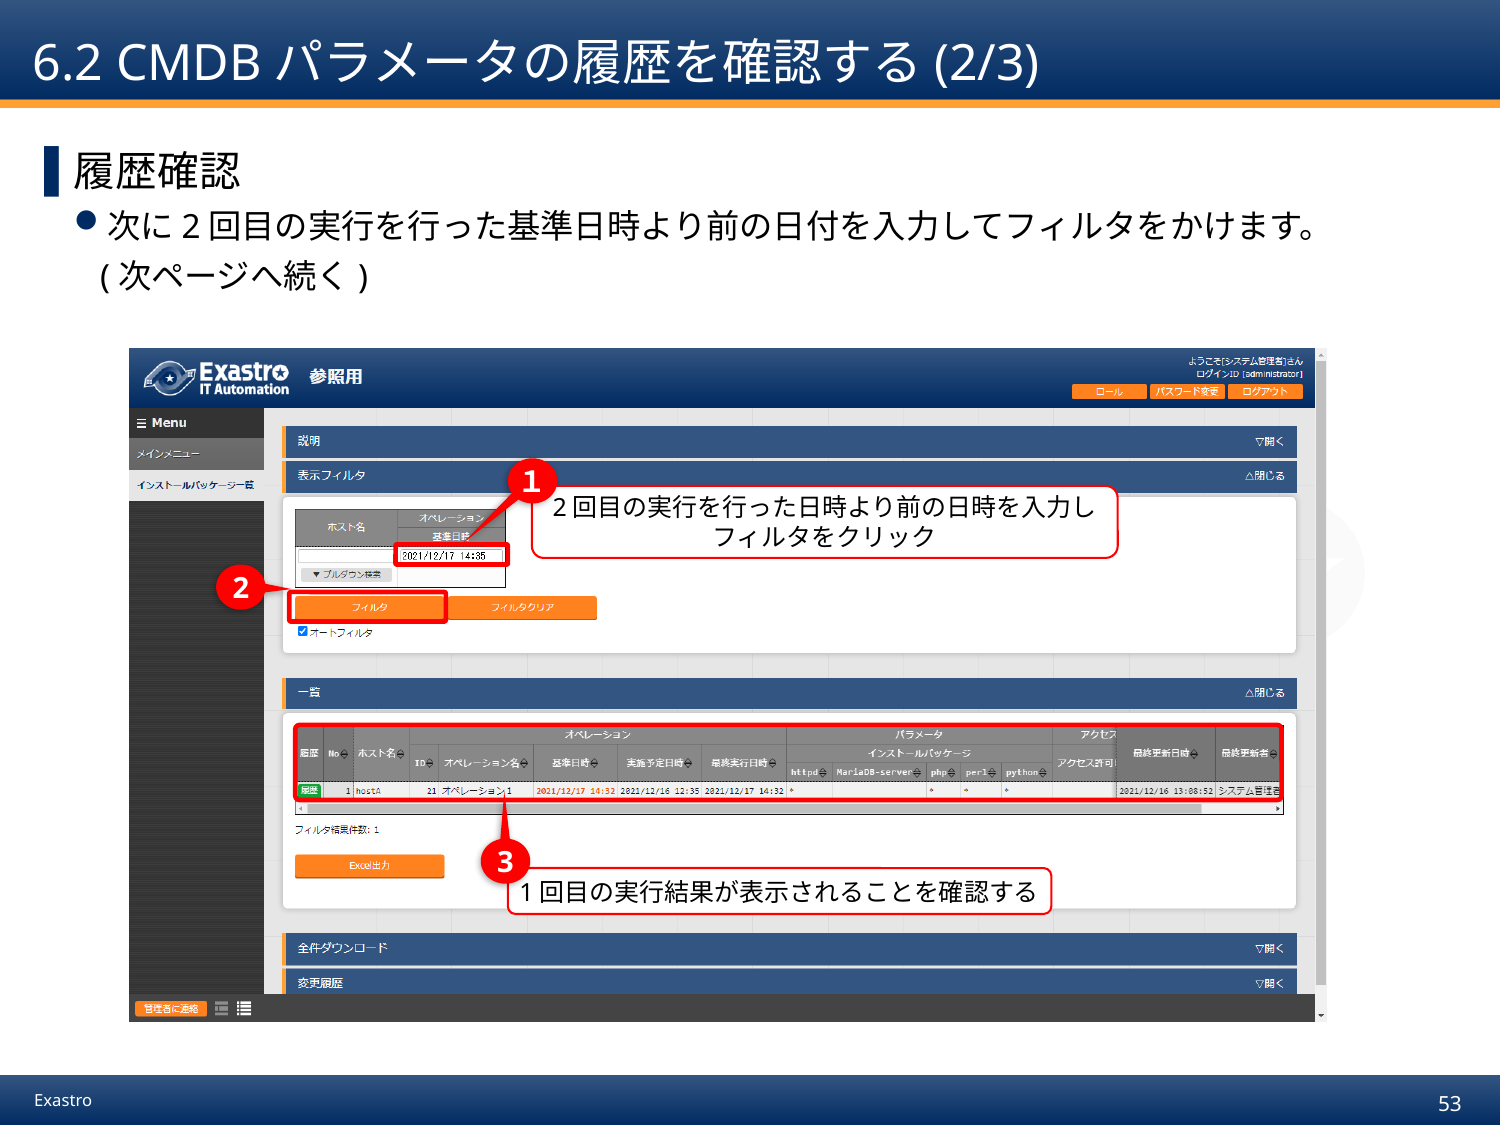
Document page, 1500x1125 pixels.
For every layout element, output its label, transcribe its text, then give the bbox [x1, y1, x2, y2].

picture [129, 348, 1327, 1022]
list 履歴確認 次に2回目の実行を行った基準日時より前の日付を入力してフィルタをかけます。 (次ページへ続く) [29, 137, 1500, 1059]
title 6.2 CMDBパラメータの履歴を確認する(2/3) [17, 18, 1459, 96]
picture [0, 0, 1500, 1125]
